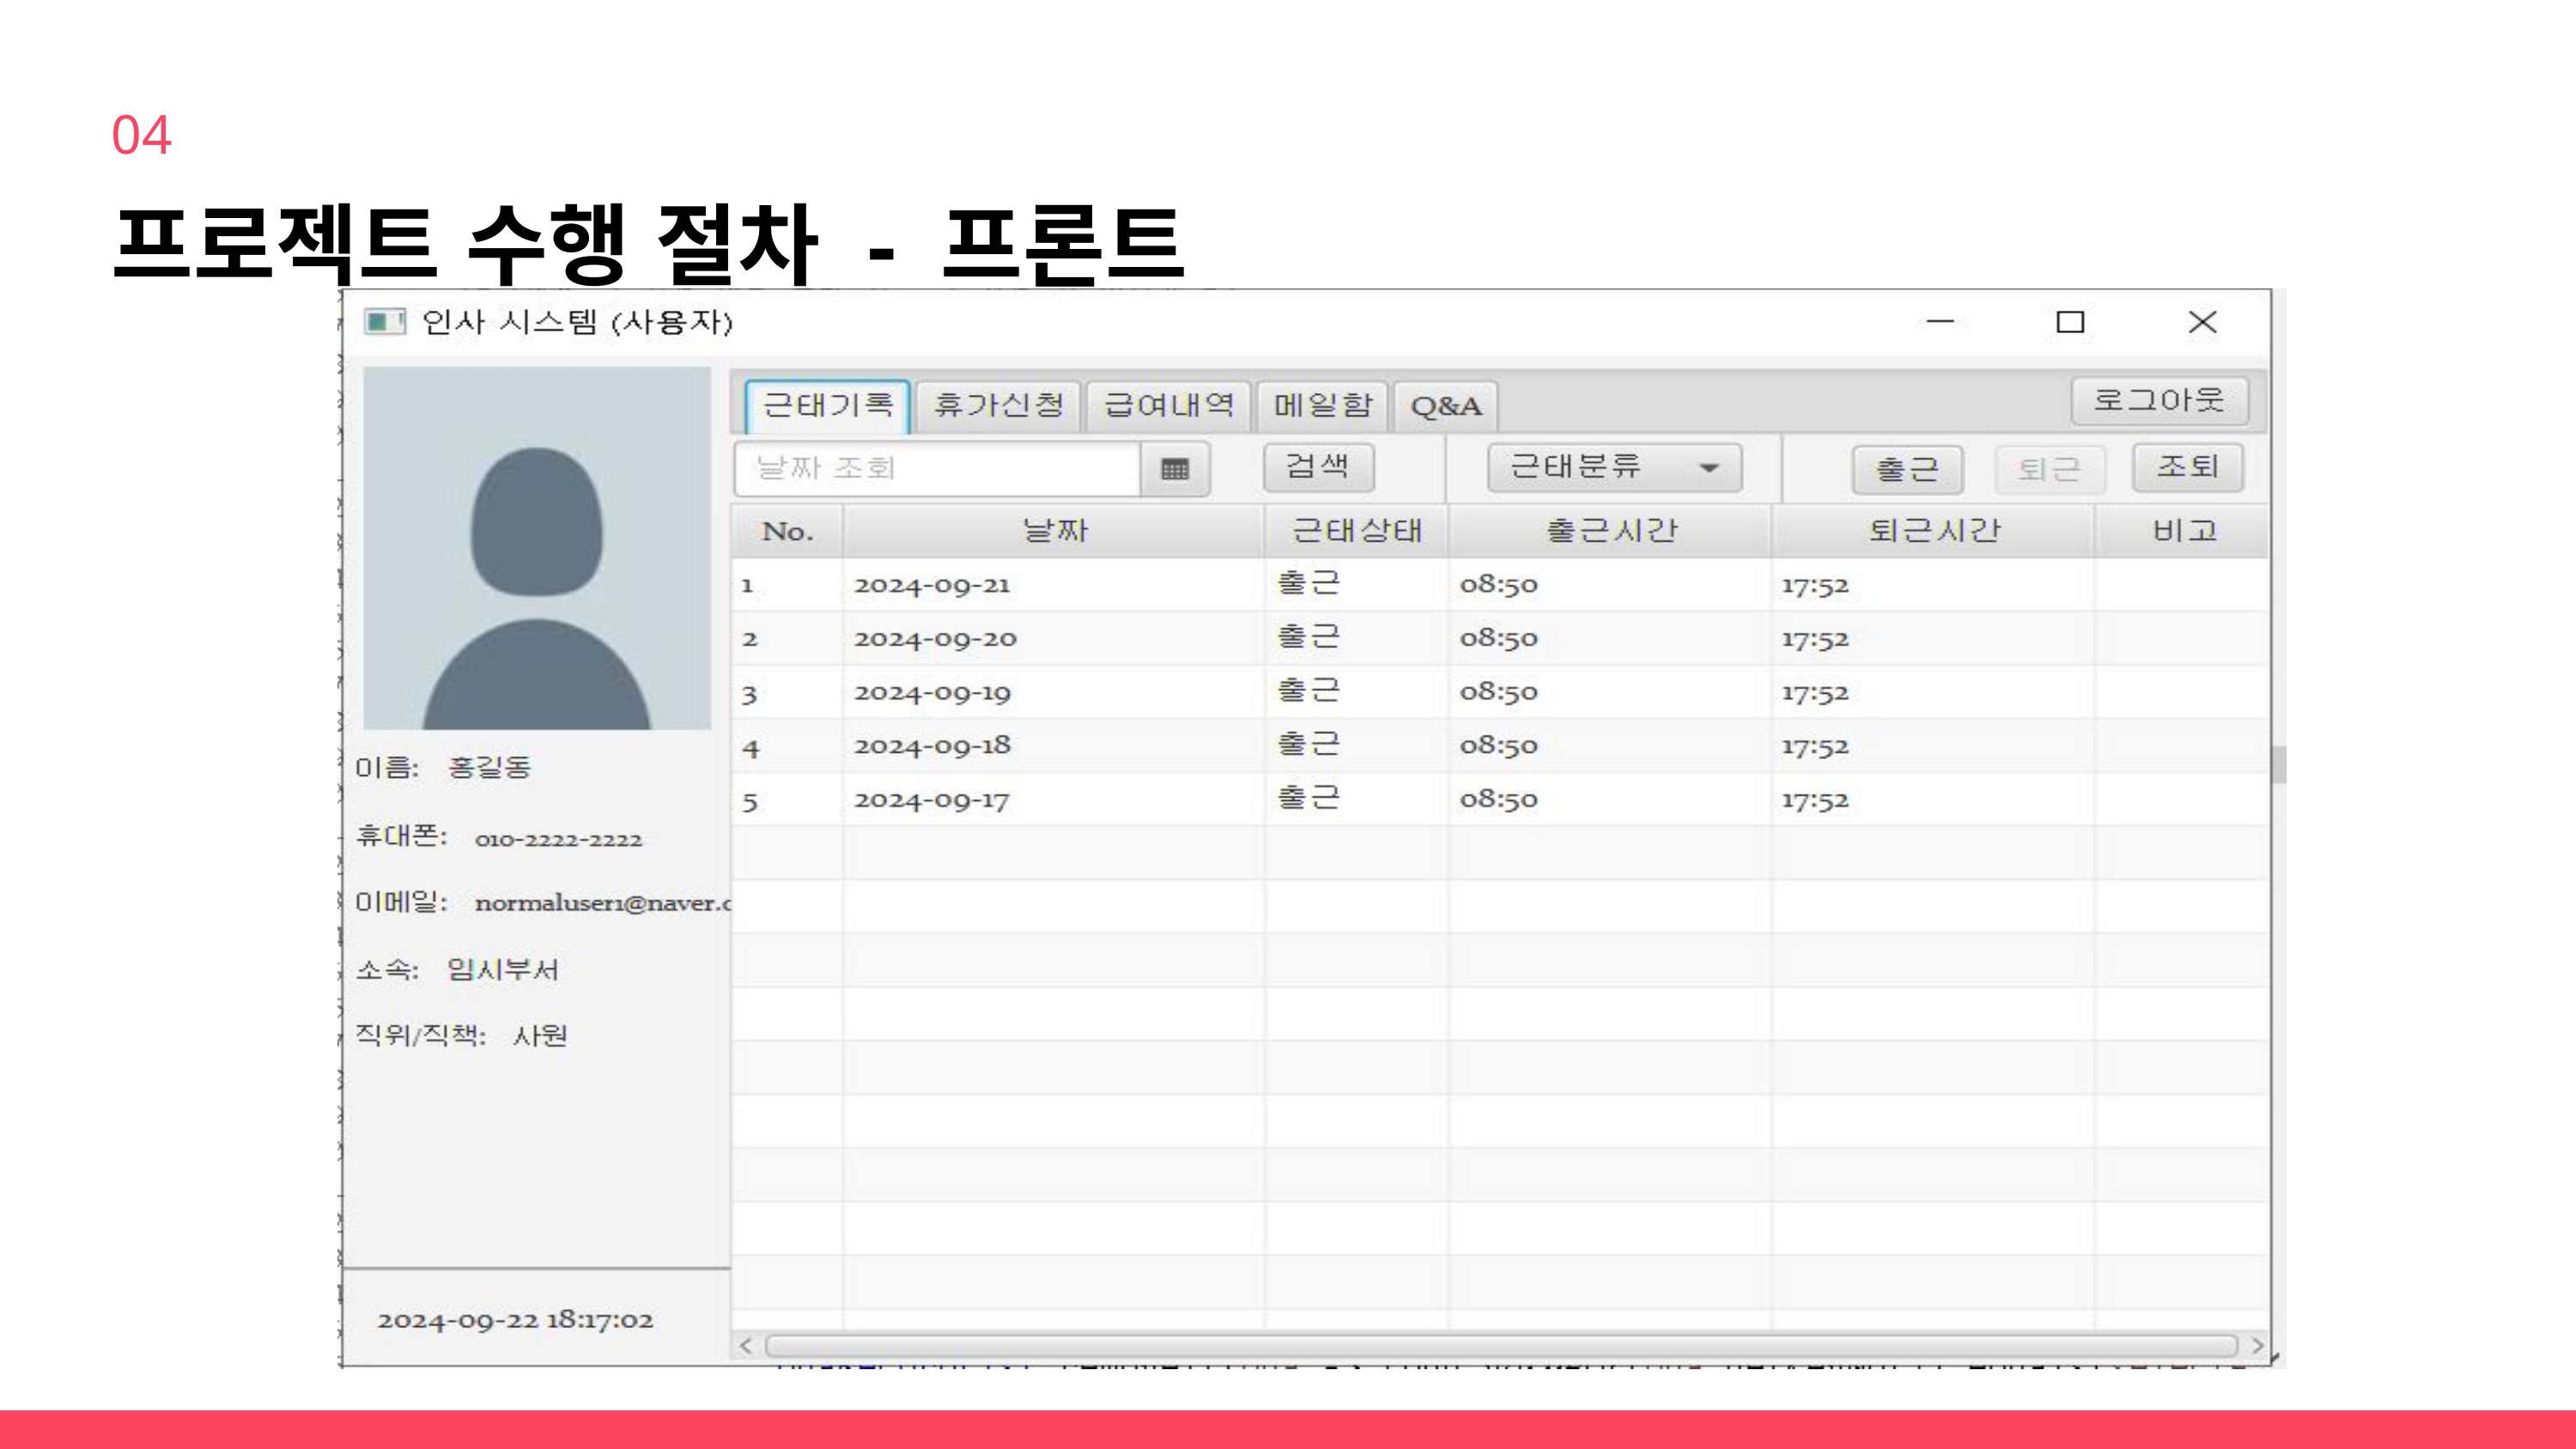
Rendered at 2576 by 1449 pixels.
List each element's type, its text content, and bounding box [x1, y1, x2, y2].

text_box 프로젝트 수행 절차 - 프론트 [111, 171, 1245, 297]
picture [337, 288, 2287, 1370]
text_box 04 [111, 89, 236, 165]
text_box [0, 1410, 2576, 1449]
